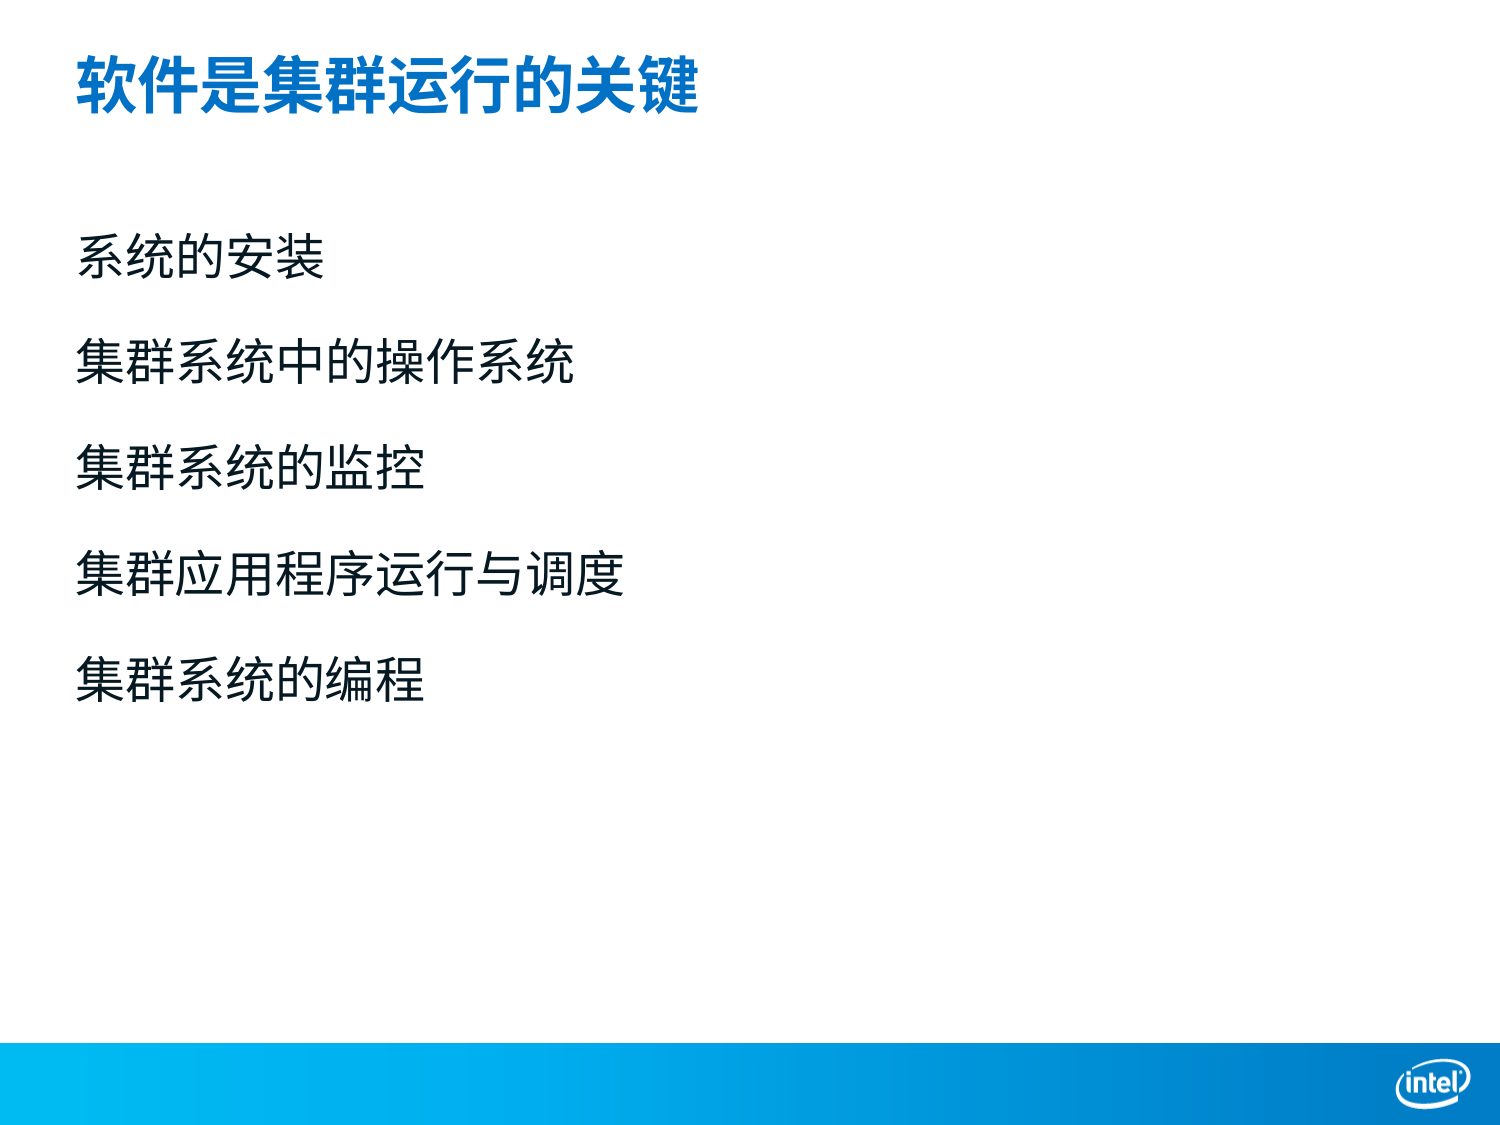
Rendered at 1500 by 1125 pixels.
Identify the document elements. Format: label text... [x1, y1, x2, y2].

picture [1289, 1043, 1296, 1125]
picture [1245, 1043, 1252, 1125]
title 软件是集群运行的关键 [75, 67, 1425, 213]
list 系统的安装 集群系统中的操作系统 集群系统的监控 集群应用程序运行与调度 集群系统的编程 [75, 224, 1425, 975]
picture [1307, 1043, 1314, 1125]
picture [1324, 1043, 1500, 1125]
